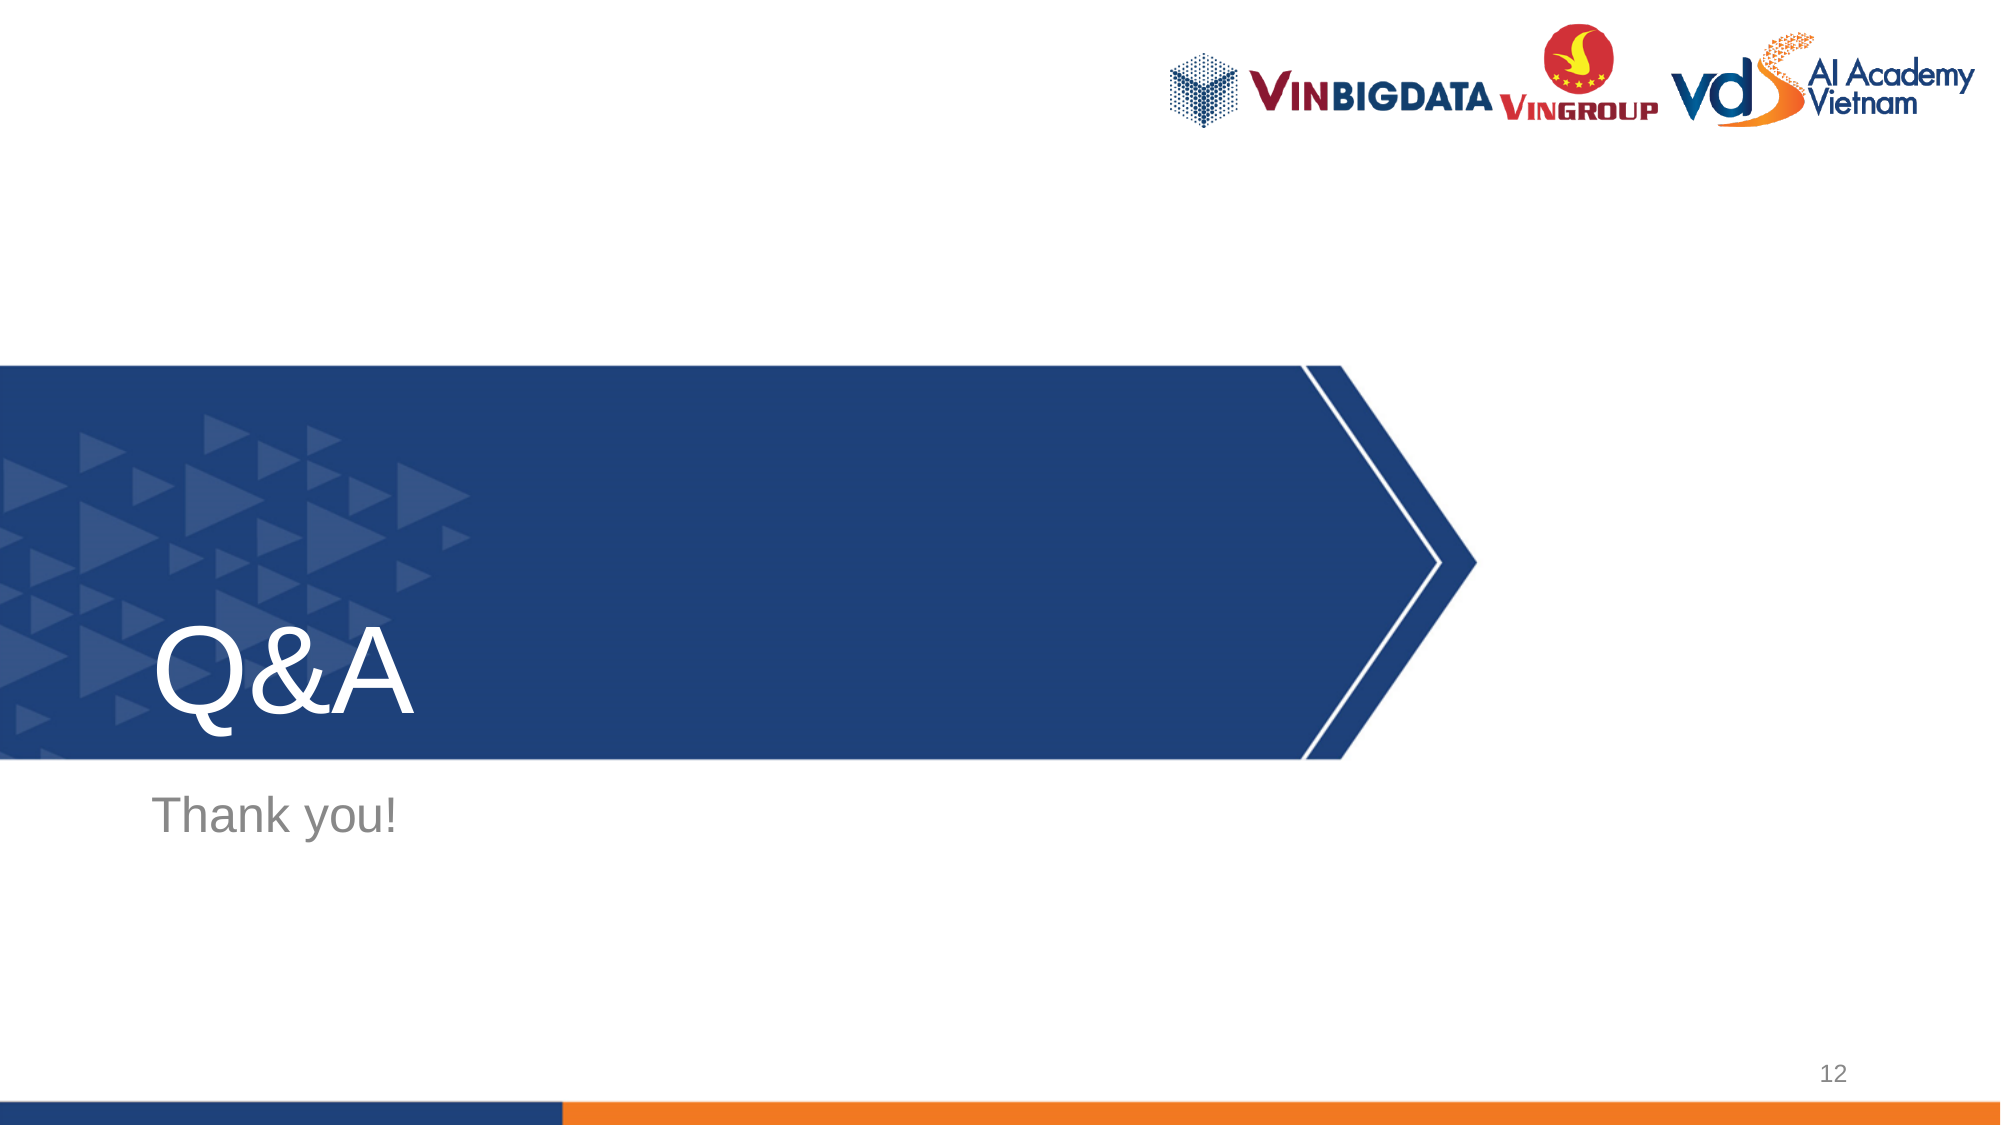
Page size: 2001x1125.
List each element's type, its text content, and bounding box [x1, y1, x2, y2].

title Q&A [136, 280, 1288, 749]
slide_number 12 [1412, 1042, 1863, 1103]
picture [0, 0, 2001, 1125]
list Thank you! [136, 781, 1862, 999]
